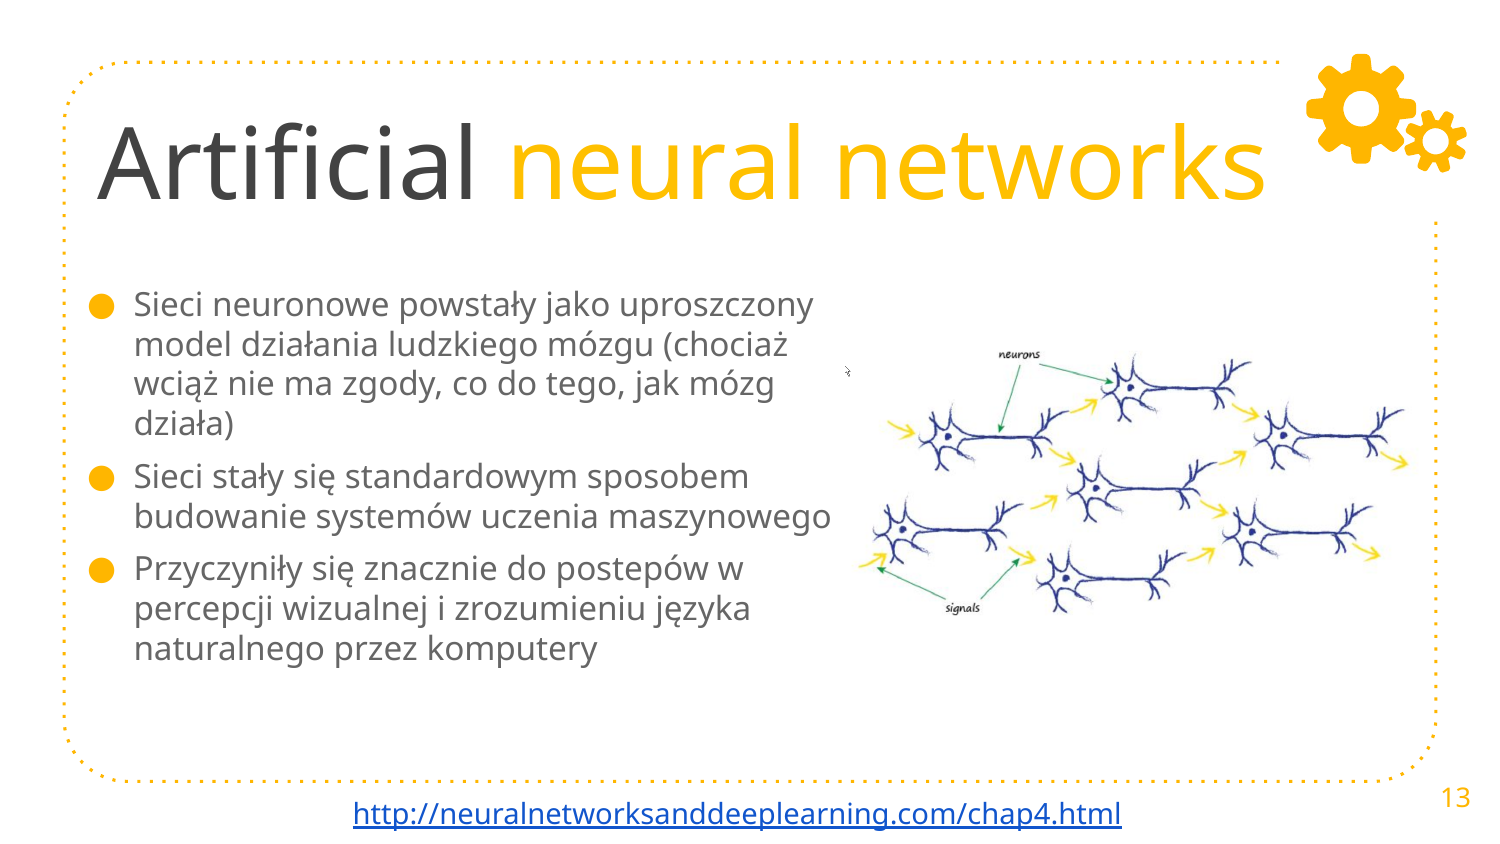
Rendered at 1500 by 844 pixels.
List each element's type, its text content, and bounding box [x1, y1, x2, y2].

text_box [1306, 53, 1467, 173]
title Artificial neural networks [82, 84, 1335, 226]
picture [845, 342, 1428, 625]
text_box Sieci neuronowe powstały jako uproszczony model działania ludzkiego mózgu (chociaż wciąż nie ma zgody, co do tego, jak mózg działa) Sieci stały się standardowym sposobem budowanie systemów uczenia maszynowego Przyczyniły się znacznie do postepów w percepcji wizualnej i zrozumieniu języka naturalnego przez komputery [72, 267, 858, 745]
text_box http://neuralnetworksanddeeplearning.com/chap4.html [337, 787, 1138, 843]
slide_number 13 [1411, 753, 1500, 844]
